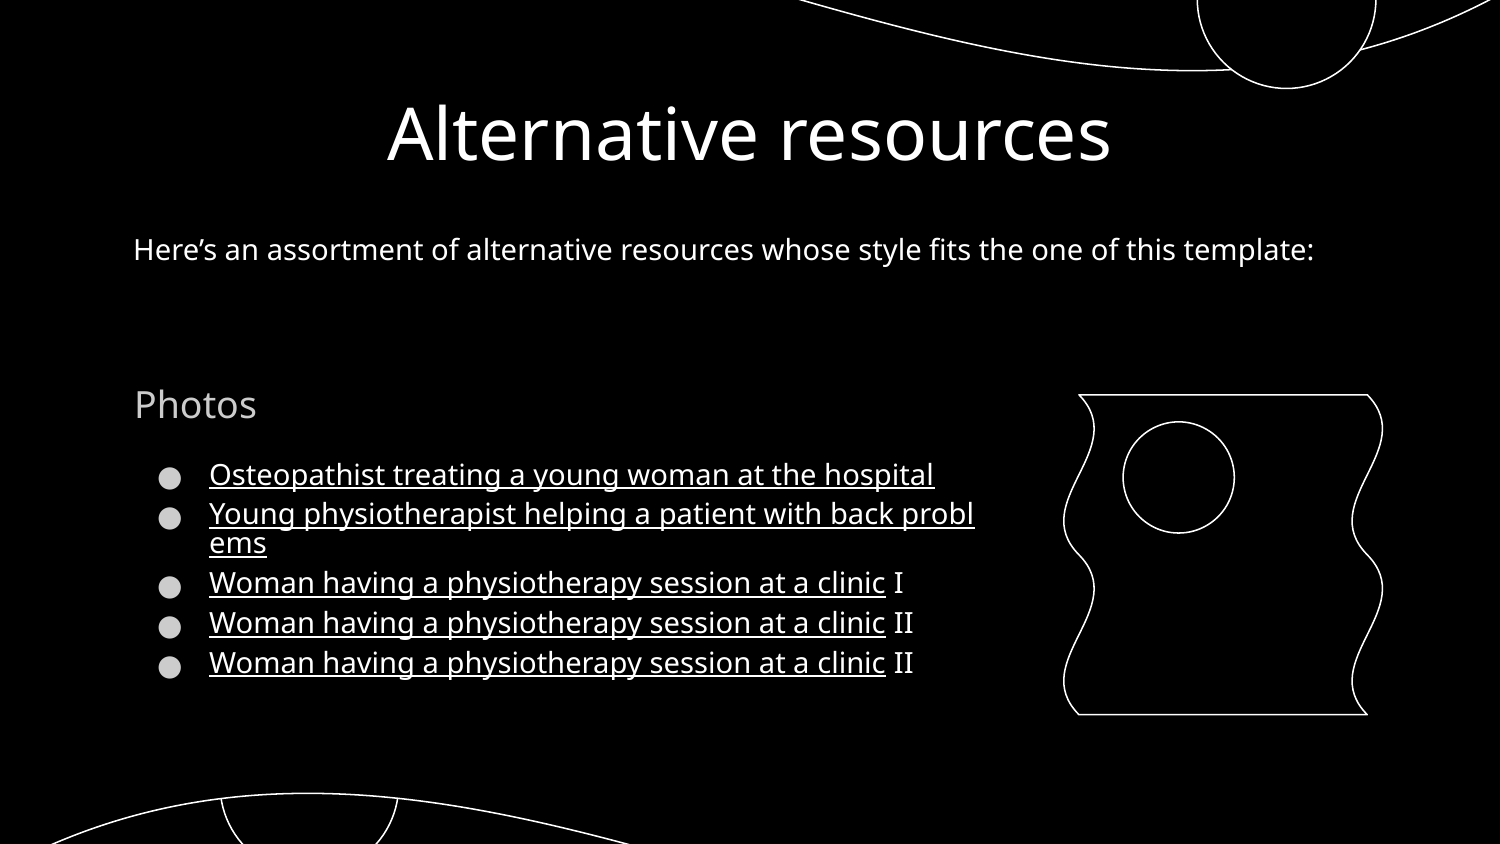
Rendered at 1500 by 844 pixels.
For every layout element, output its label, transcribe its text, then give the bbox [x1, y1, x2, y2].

title Alternative resources [118, 72, 1382, 167]
list Photos Osteopathist treating a young woman at the hospital Young physiotherapist helping a patient with back problems Woman having a physiotherapy session at a clinic I Woman having a physiotherapy session at a clinic II Woman having a physiotherapy session at a clinic II [119, 365, 1010, 756]
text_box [1062, 394, 1384, 715]
text_box Here’s an assortment of alternative resources whose style fits the one of this template: [118, 215, 1382, 317]
